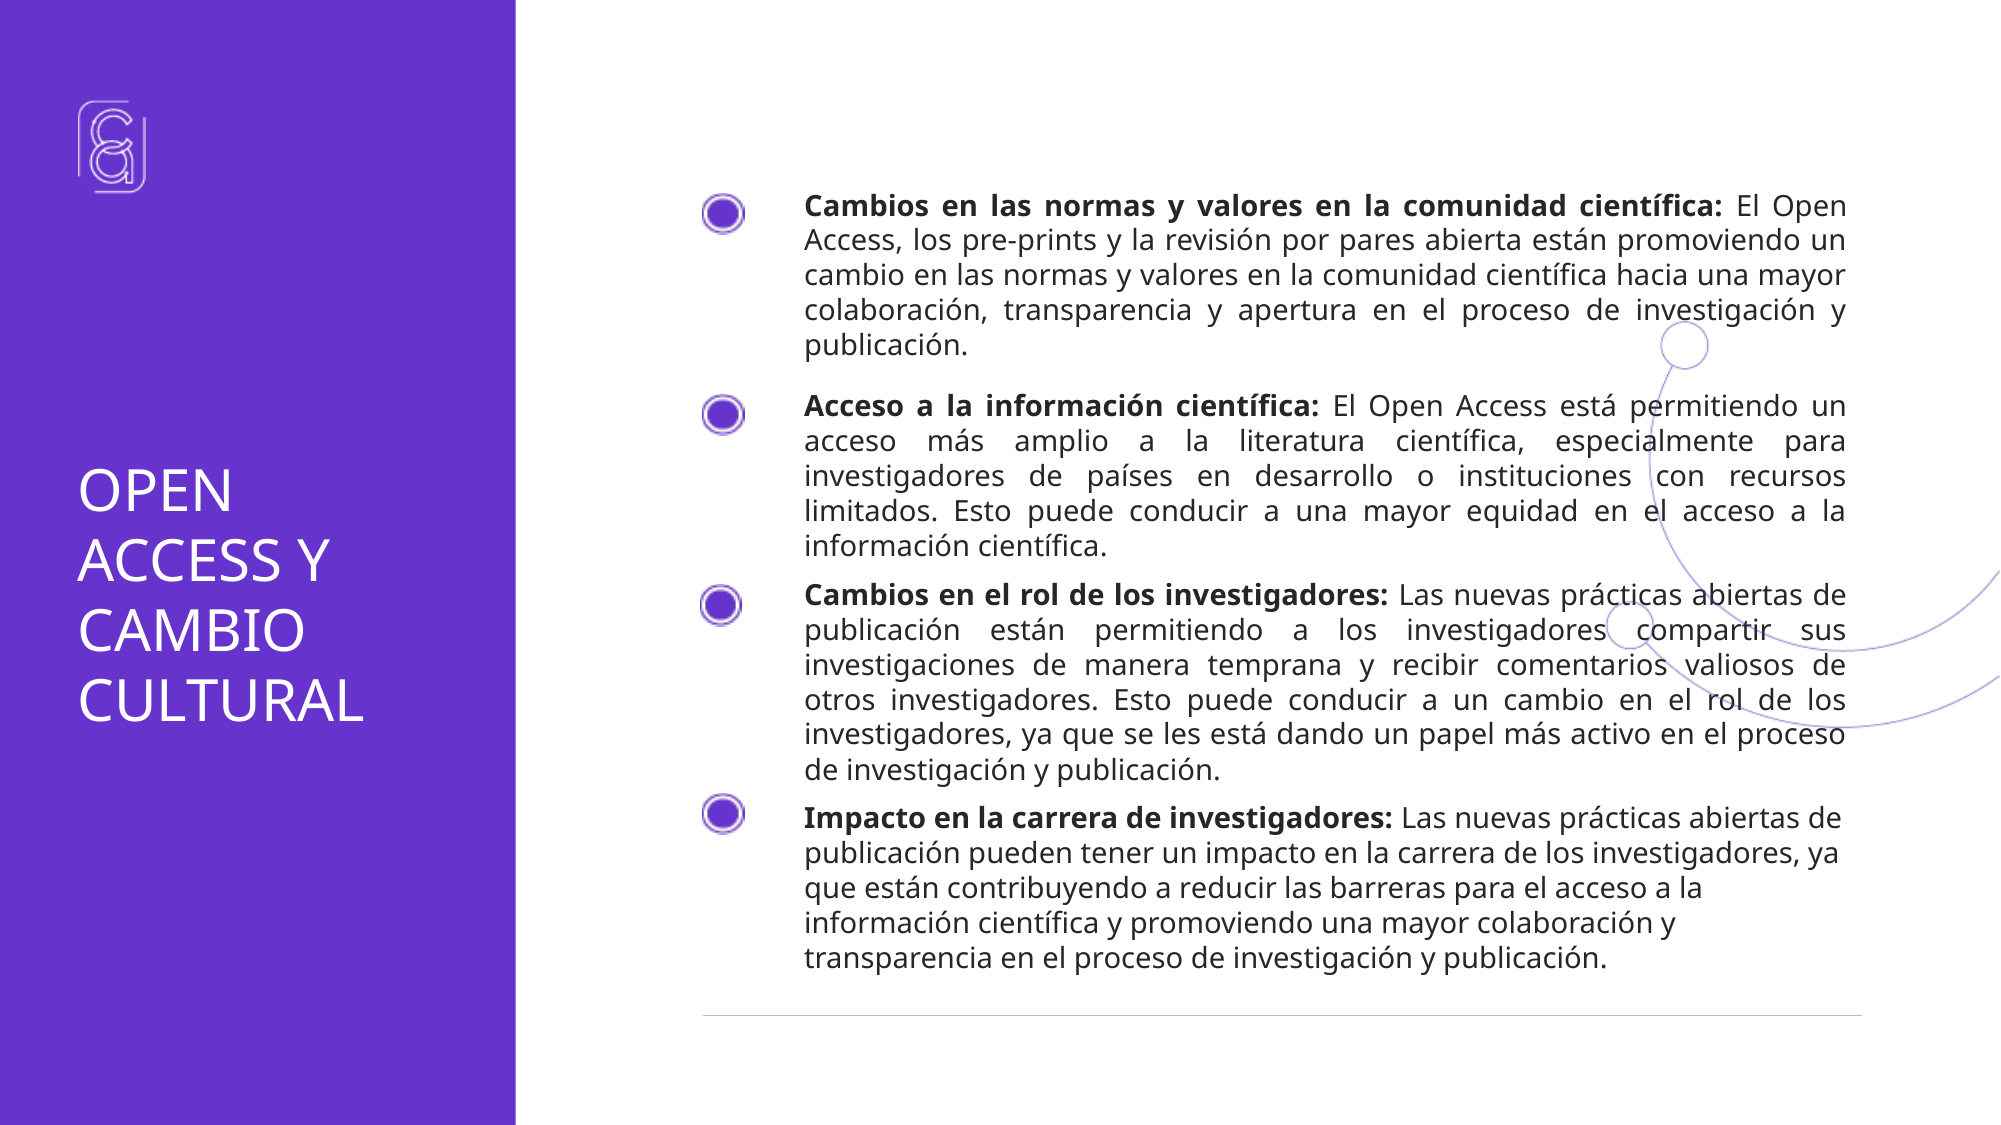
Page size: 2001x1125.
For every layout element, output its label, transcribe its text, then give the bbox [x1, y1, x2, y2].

picture [78, 100, 147, 194]
text_box [0, 0, 516, 1125]
text_box Cambios en el rol de los investigadores: Las nuevas prácticas abiertas de publicación están permitiendo a los investigadores compartir sus investigaciones de manera temprana y recibir comentarios valiosos de otros investigadores. Esto puede conducir a un cambio en el rol de los investigadores, ya que se les está dando un papel más activo en el proceso de investigación y publicación. [789, 568, 1863, 791]
text_box Impacto en la carrera de investigadores: Las nuevas prácticas abiertas de publicación pueden tener un impacto en la carrera de los investigadores, ya que están contribuyendo a reducir las barreras para el acceso a la información científica y promoviendo una mayor colaboración y transparencia en el proceso de investigación y publicación. [789, 791, 1863, 982]
picture [1560, 284, 2000, 747]
text_box Acceso a la información científica: El Open Access está permitiendo un acceso más amplio a la literatura científica, especialmente para investigadores de países en desarrollo o instituciones con recursos limitados. Esto puede conducir a una mayor equidad en el acceso a la información científica. [789, 379, 1555, 568]
text_box OPEN ACCESS Y CAMBIO CULTURAL [62, 445, 462, 741]
picture [702, 192, 745, 235]
text_box Cambios en las normas y valores en la comunidad científica: El Open Access, los pre-prints y la revisión por pares abierta están promoviendo un cambio en las normas y valores en la comunidad científica hacia una mayor colaboración, transparencia y apertura en el proceso de investigación y publicación. [789, 179, 1863, 370]
picture [700, 584, 742, 627]
picture [702, 394, 745, 437]
picture [702, 793, 745, 835]
